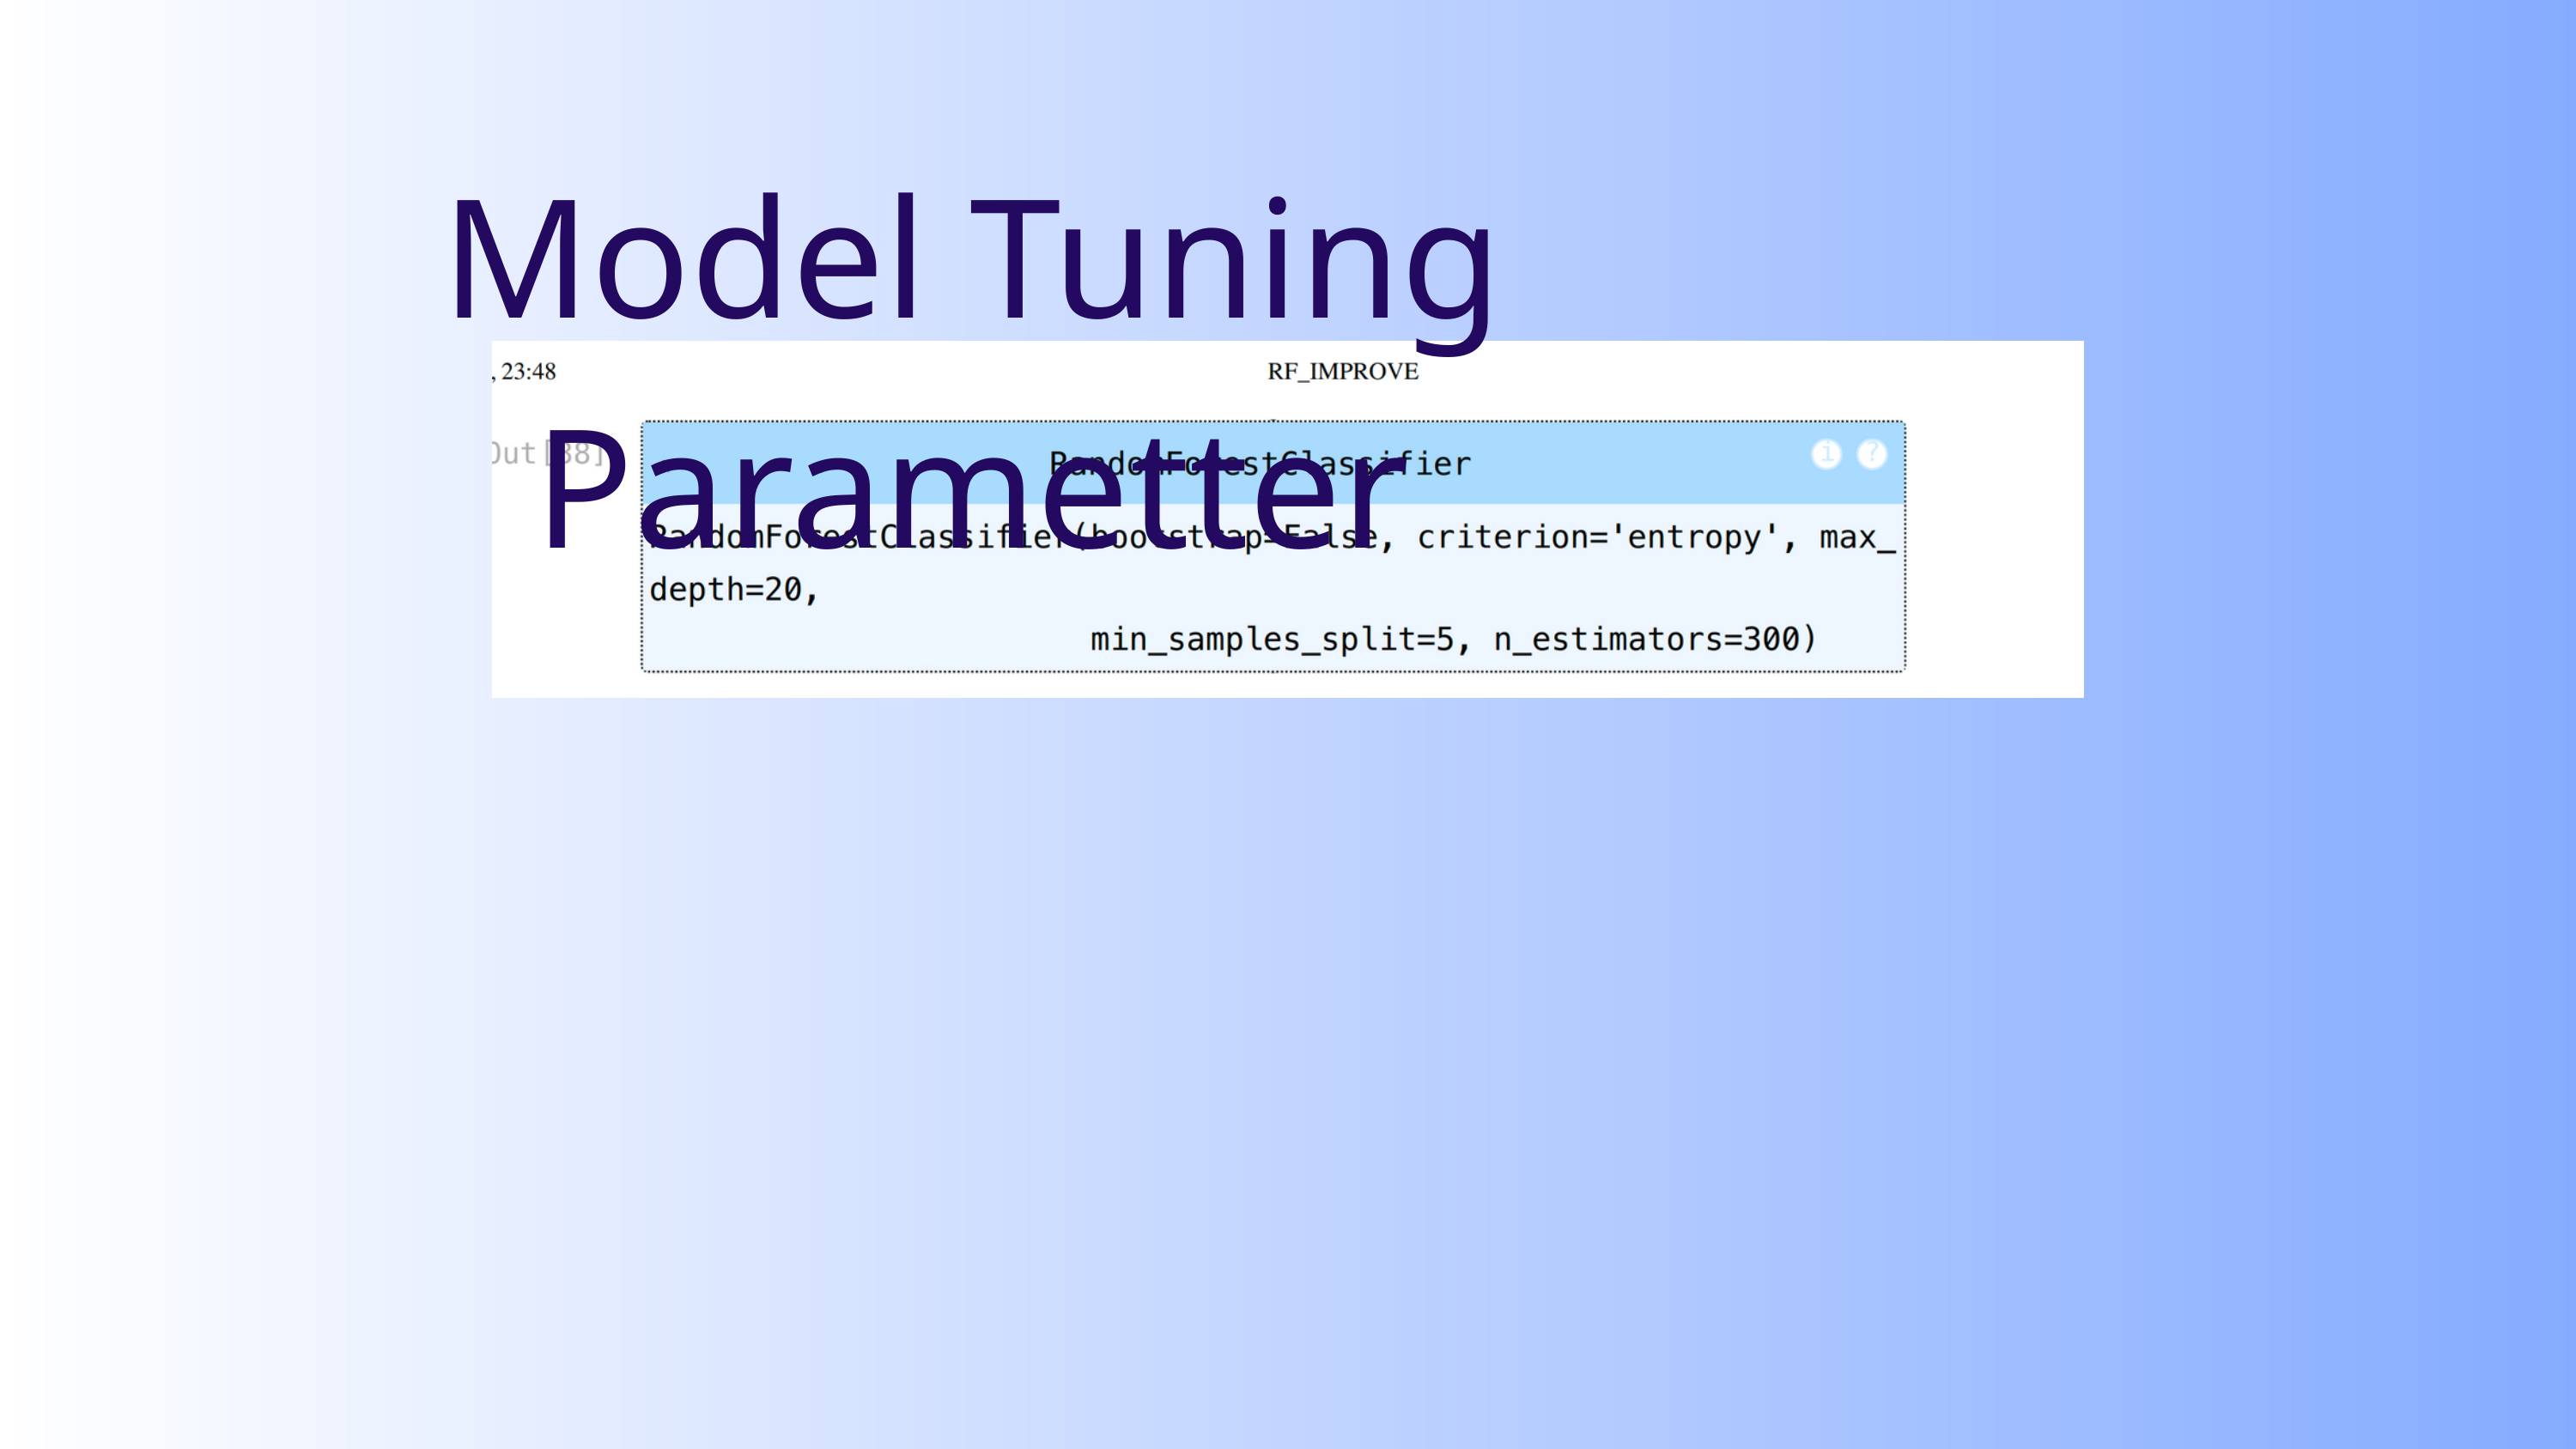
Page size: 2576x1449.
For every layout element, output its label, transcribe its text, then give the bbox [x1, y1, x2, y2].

text_box Model Tuning Parametter [144, 120, 1800, 582]
text_box [492, 341, 2084, 698]
